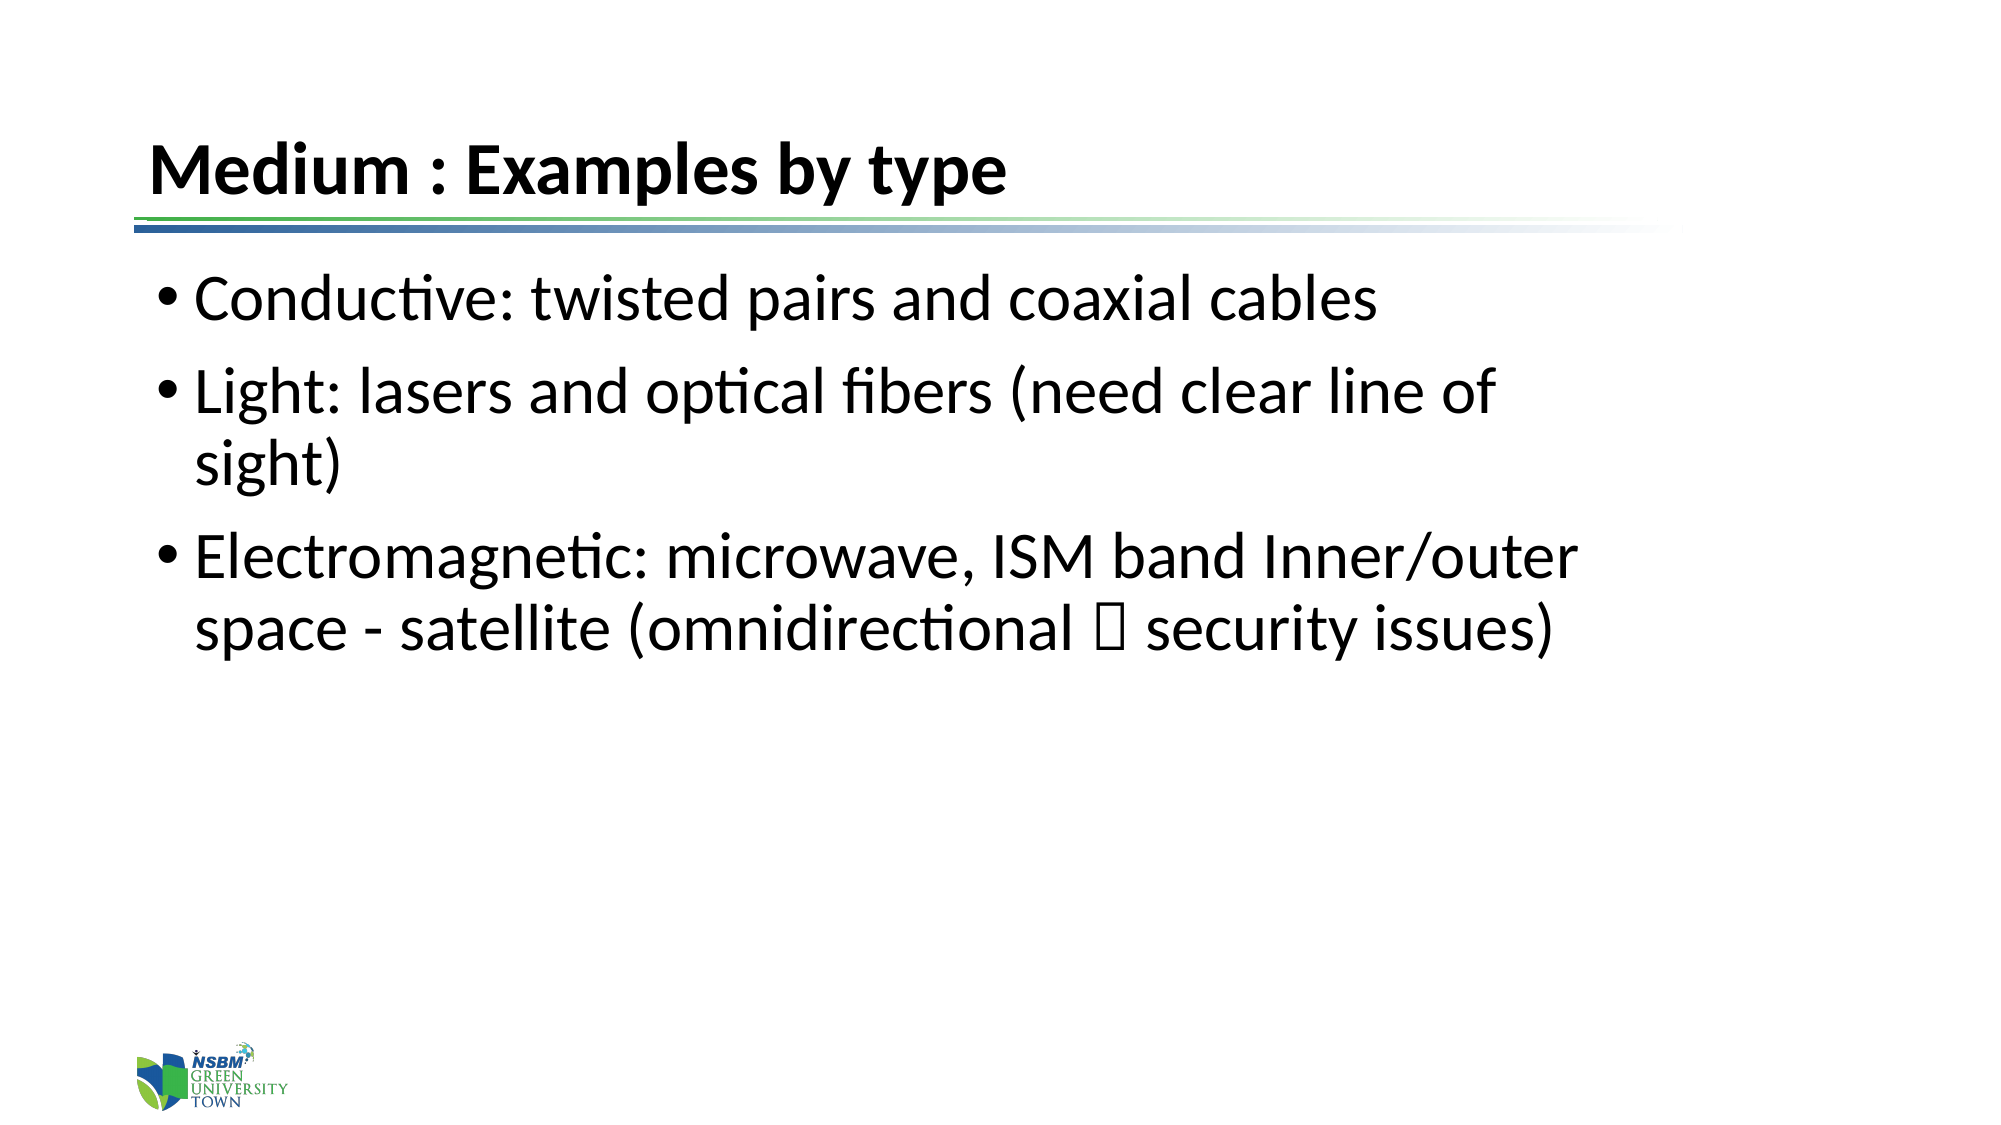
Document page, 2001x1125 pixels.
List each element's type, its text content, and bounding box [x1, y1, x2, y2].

title Medium : Examples by type [133, 85, 1859, 256]
picture [137, 1042, 288, 1111]
list Conductive: twisted pairs and coaxial cables Light: lasers and optical fibers (need clear line of sight) Electromagnetic: microwave, ISM band Inner/outer space - satellite (omnidirectional  security issues) [141, 255, 1605, 876]
